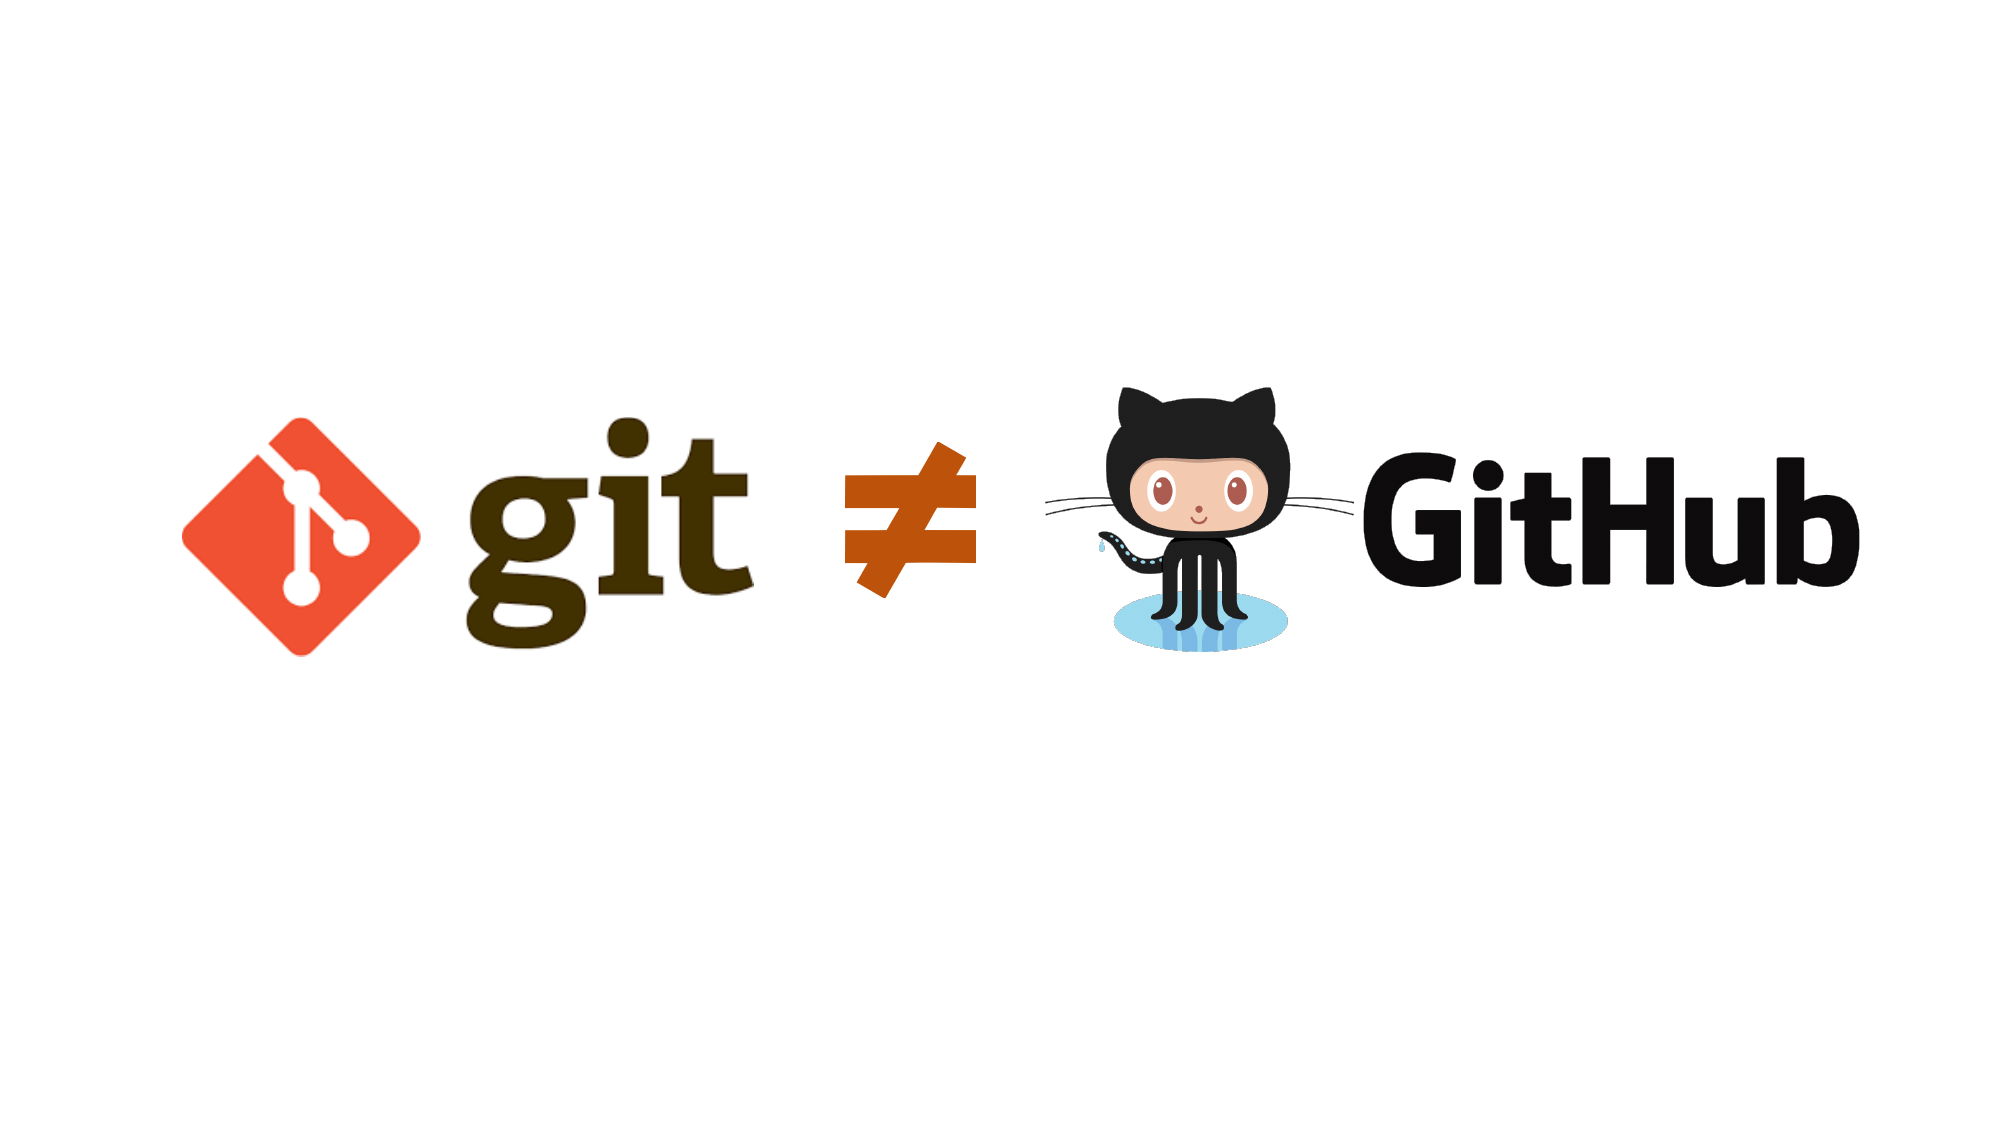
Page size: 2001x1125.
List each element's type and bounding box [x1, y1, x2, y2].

picture [181, 417, 754, 657]
picture [845, 442, 976, 598]
picture [1038, 382, 1864, 657]
